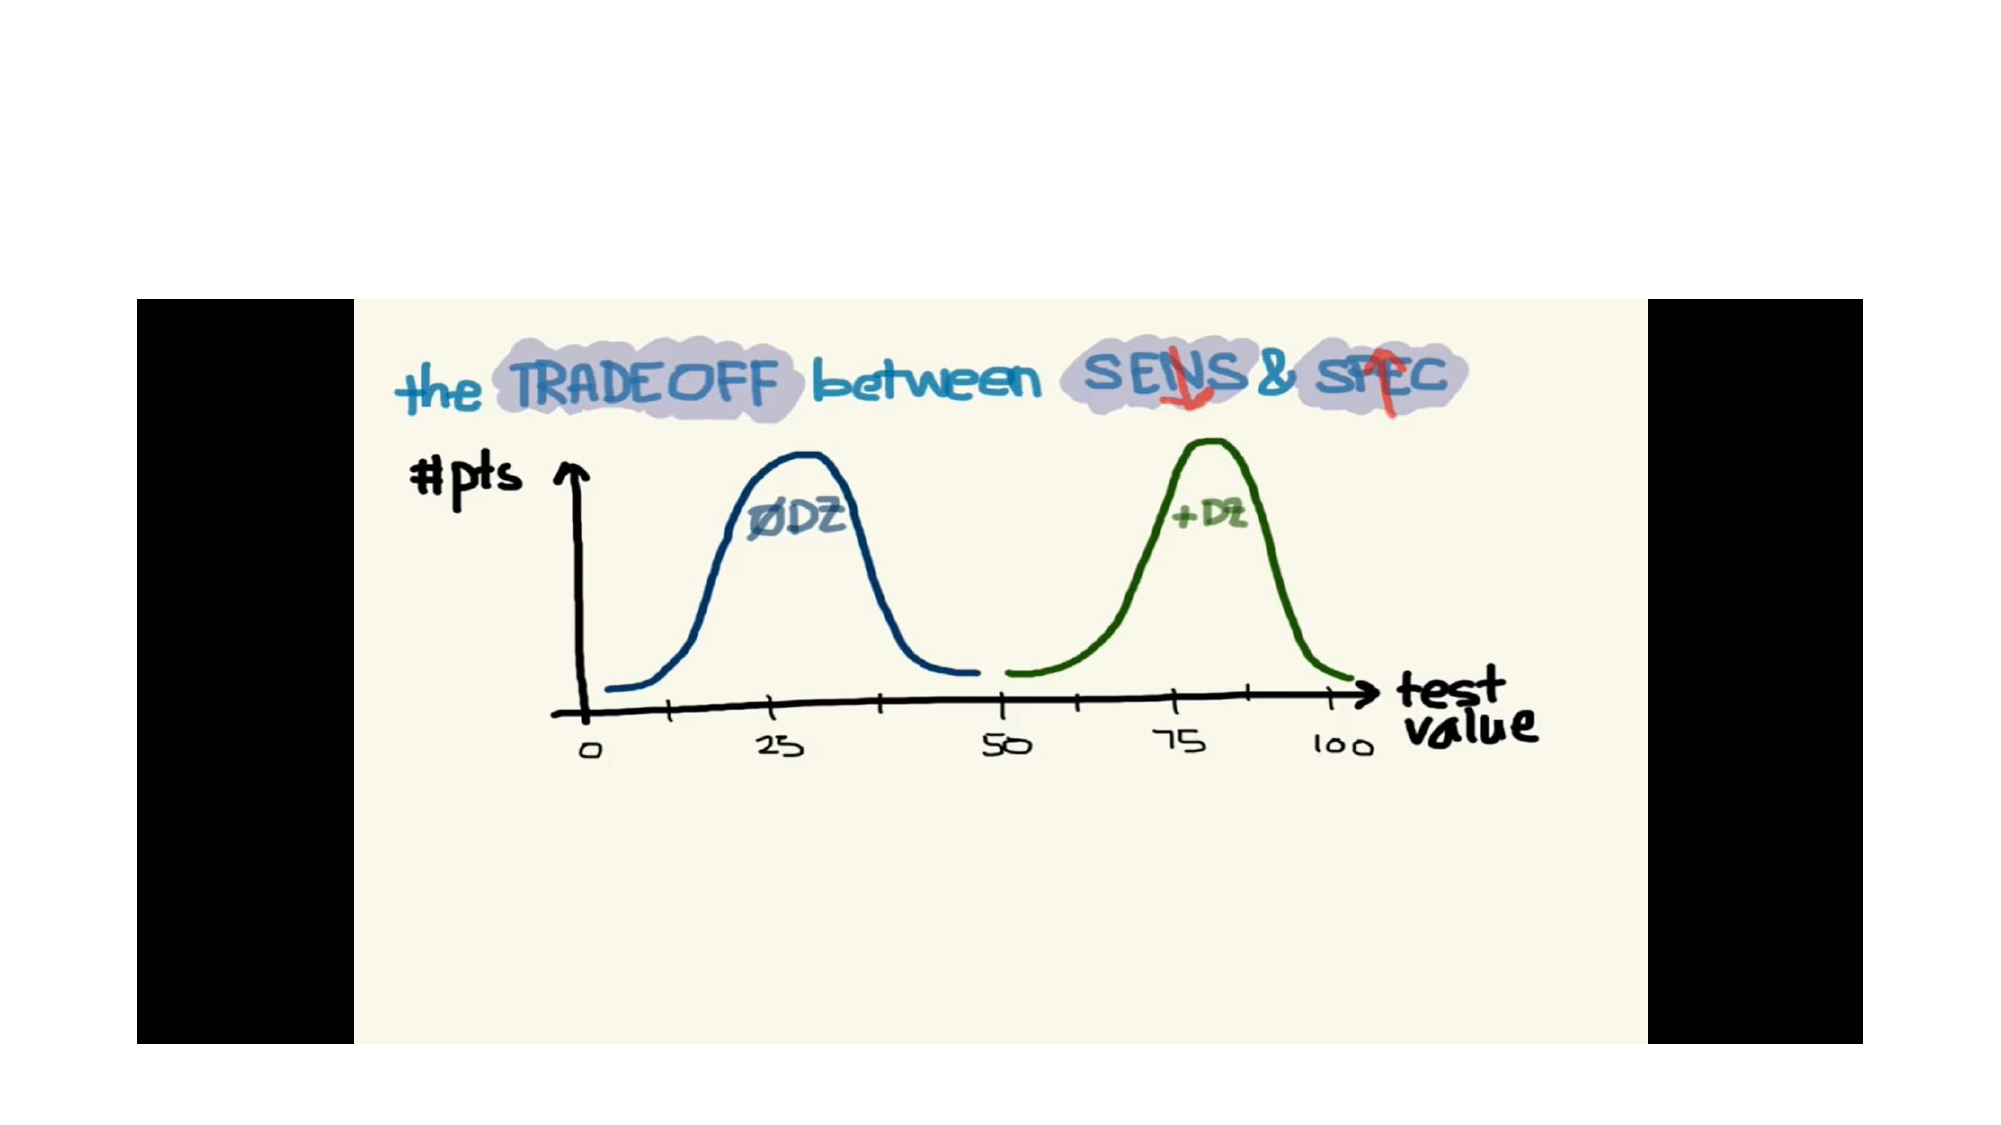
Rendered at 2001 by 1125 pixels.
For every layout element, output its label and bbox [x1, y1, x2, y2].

picture [137, 299, 1863, 1045]
